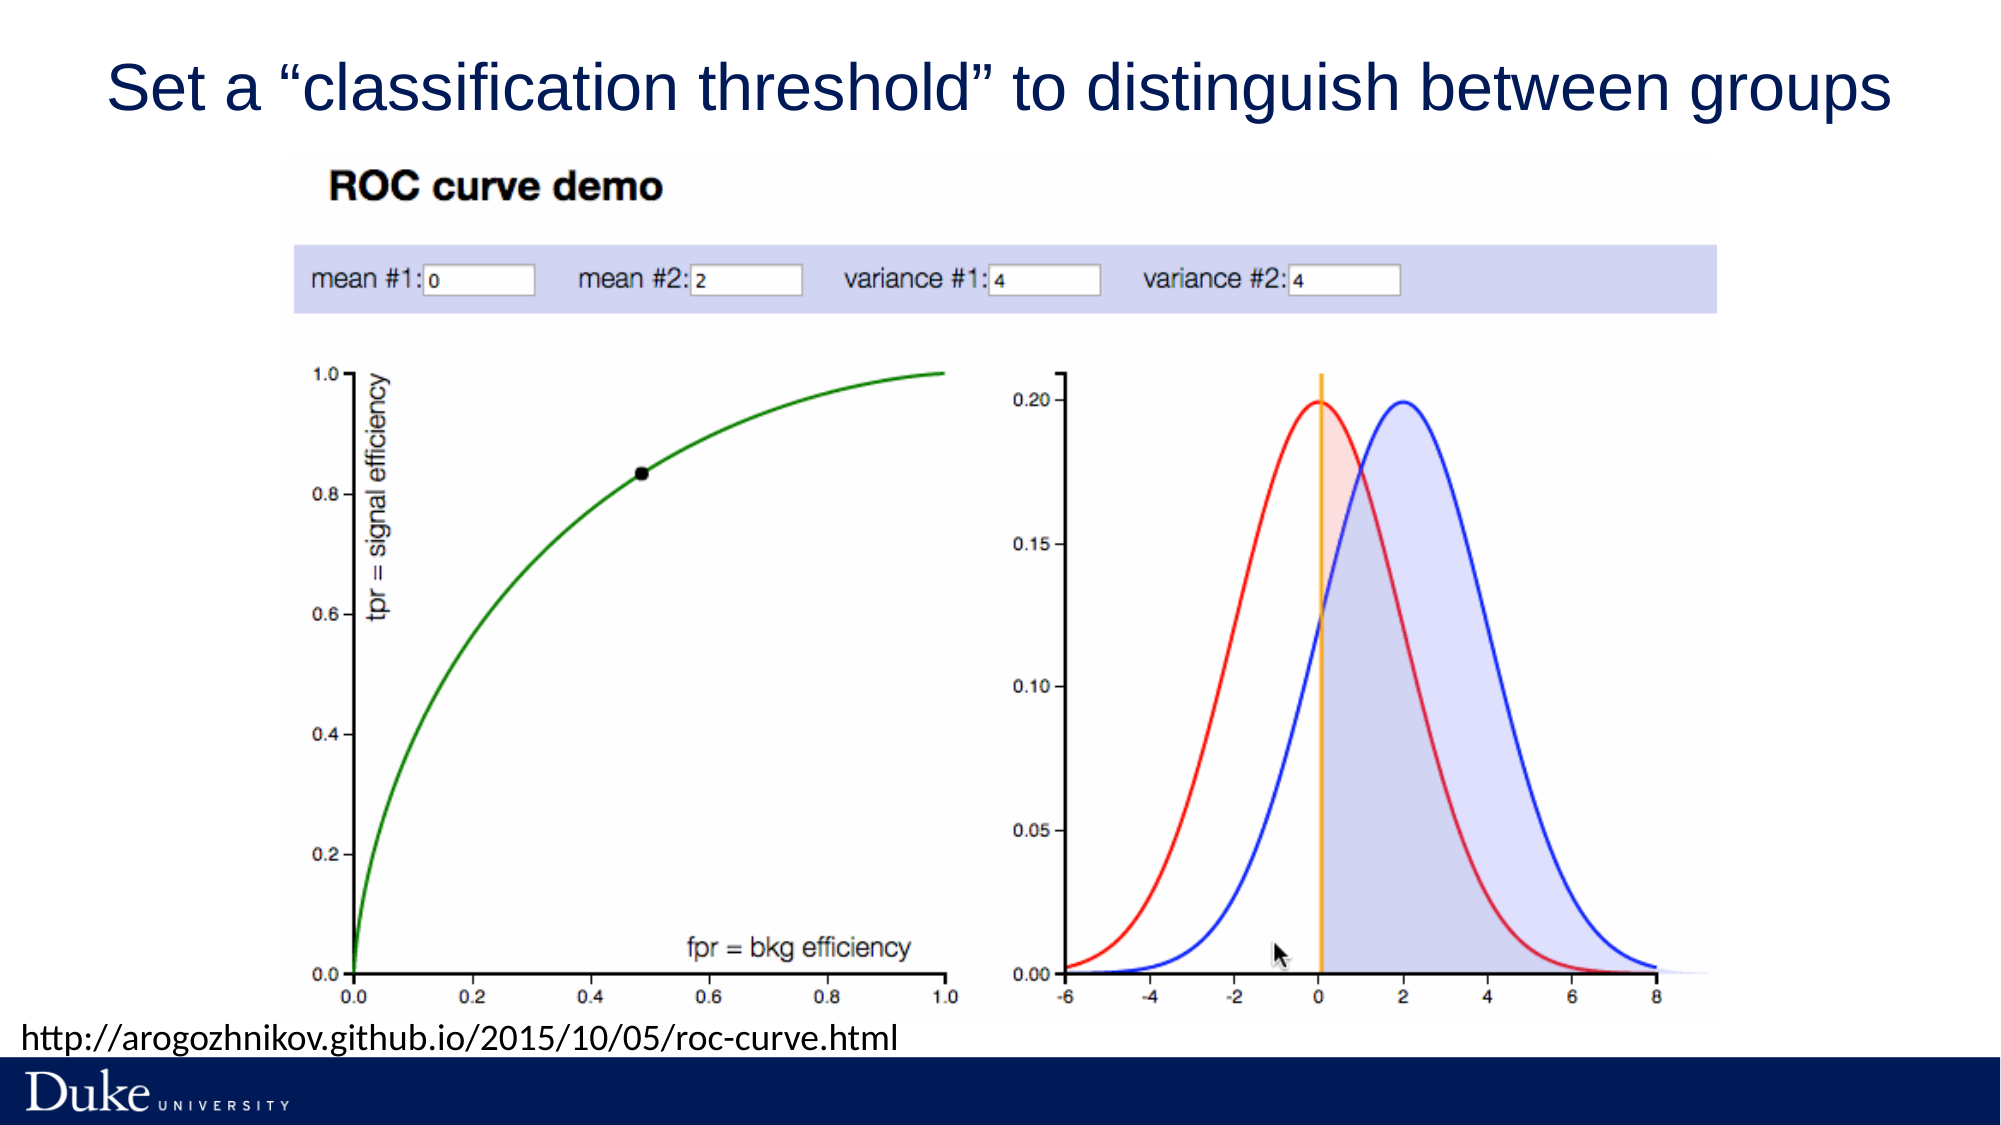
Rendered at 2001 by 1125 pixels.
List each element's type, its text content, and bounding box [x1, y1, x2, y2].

title Set a “classification threshold” to distinguish between groups [24, 22, 1977, 144]
text_box http://arogozhnikov.github.io/2015/10/05/roc-curve.html [5, 1005, 915, 1066]
picture [0, 0, 2001, 1125]
